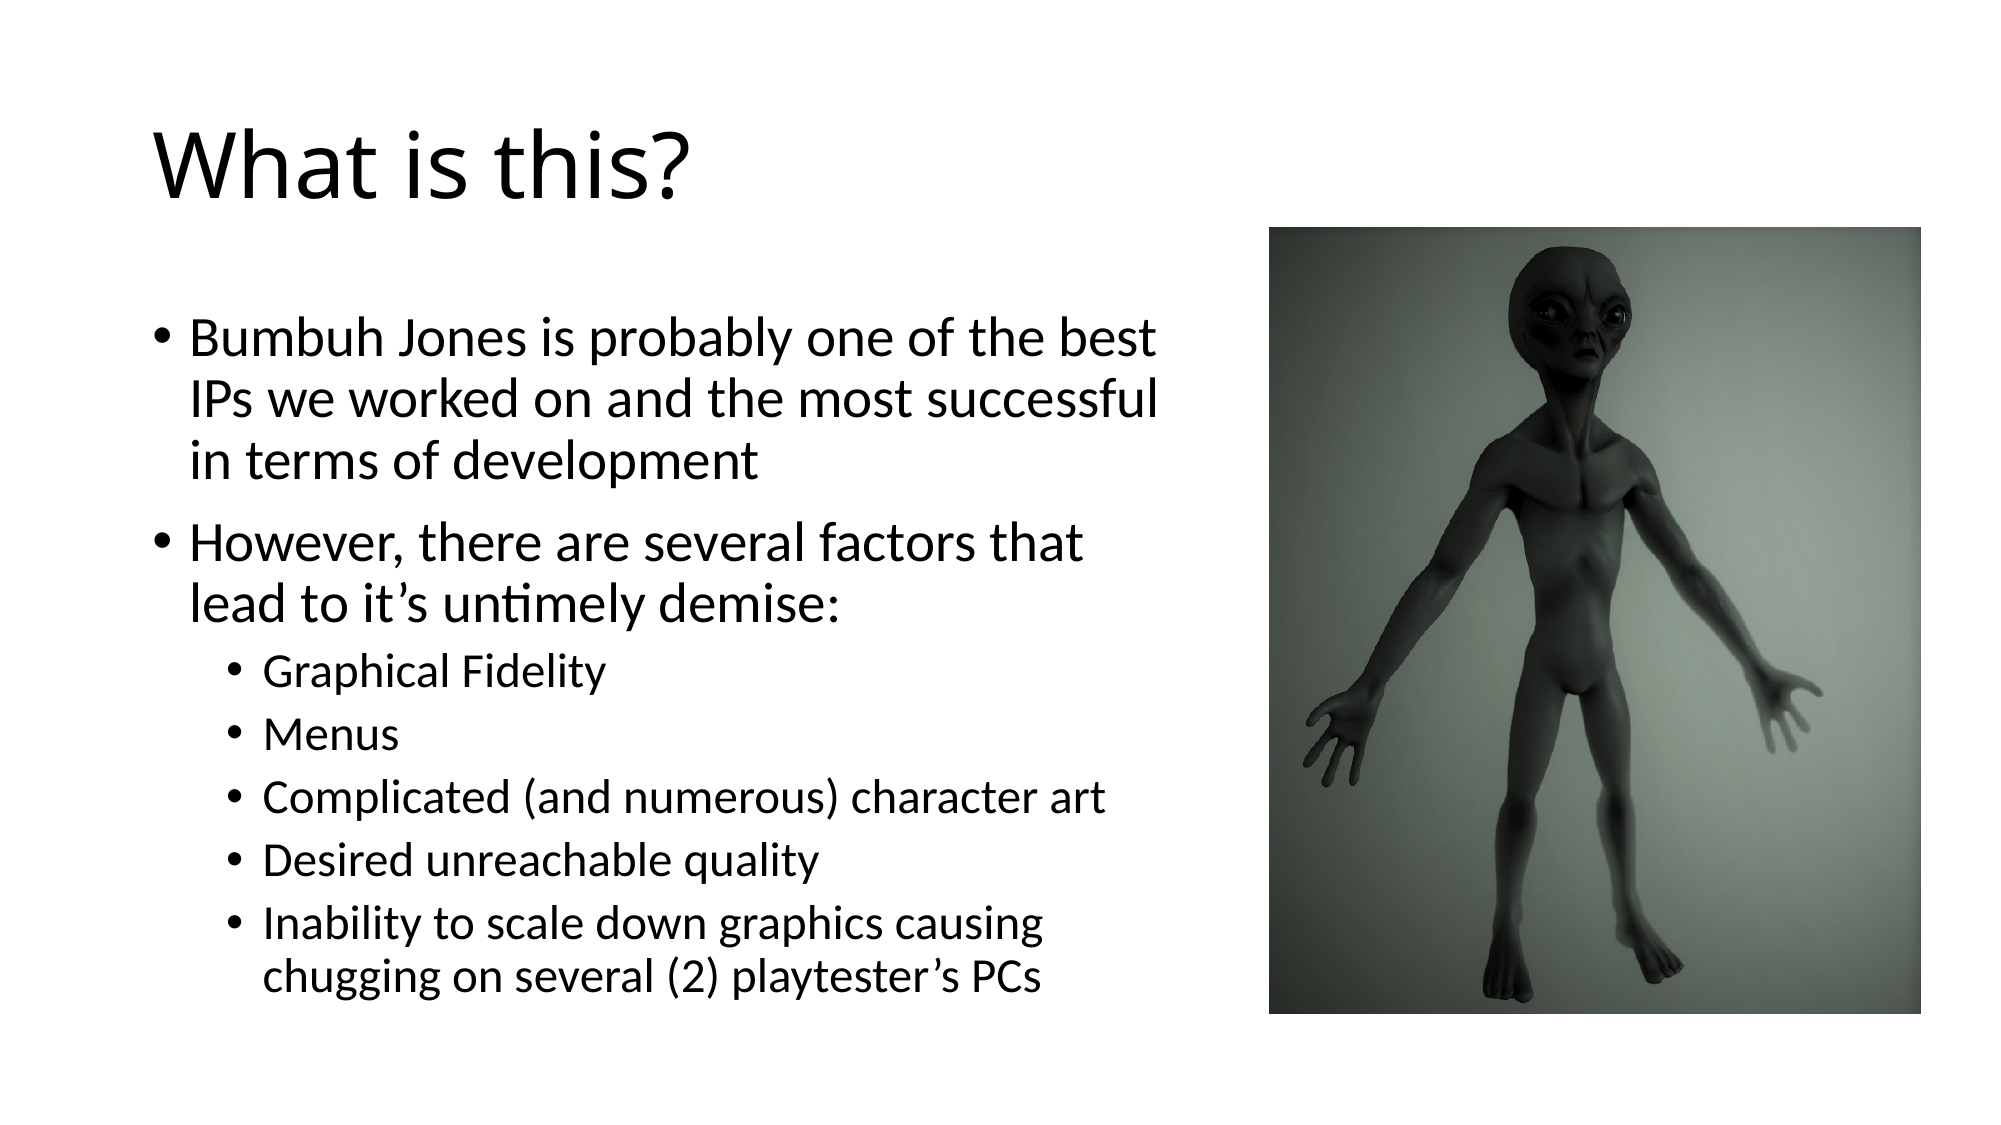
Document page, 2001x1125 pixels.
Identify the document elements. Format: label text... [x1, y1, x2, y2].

list Bumbuh Jones is probably one of the best IPs we worked on and the most successful in terms of development However, there are several factors that lead to it’s untimely demise: Graphical Fidelity Menus Complicated (and numerous) character art Desired unreachable quality Inability to scale down graphics causing chugging on several (2) playtester’s PCs [137, 299, 1203, 1014]
title What is this? [137, 59, 1863, 278]
picture [1269, 227, 1921, 1014]
